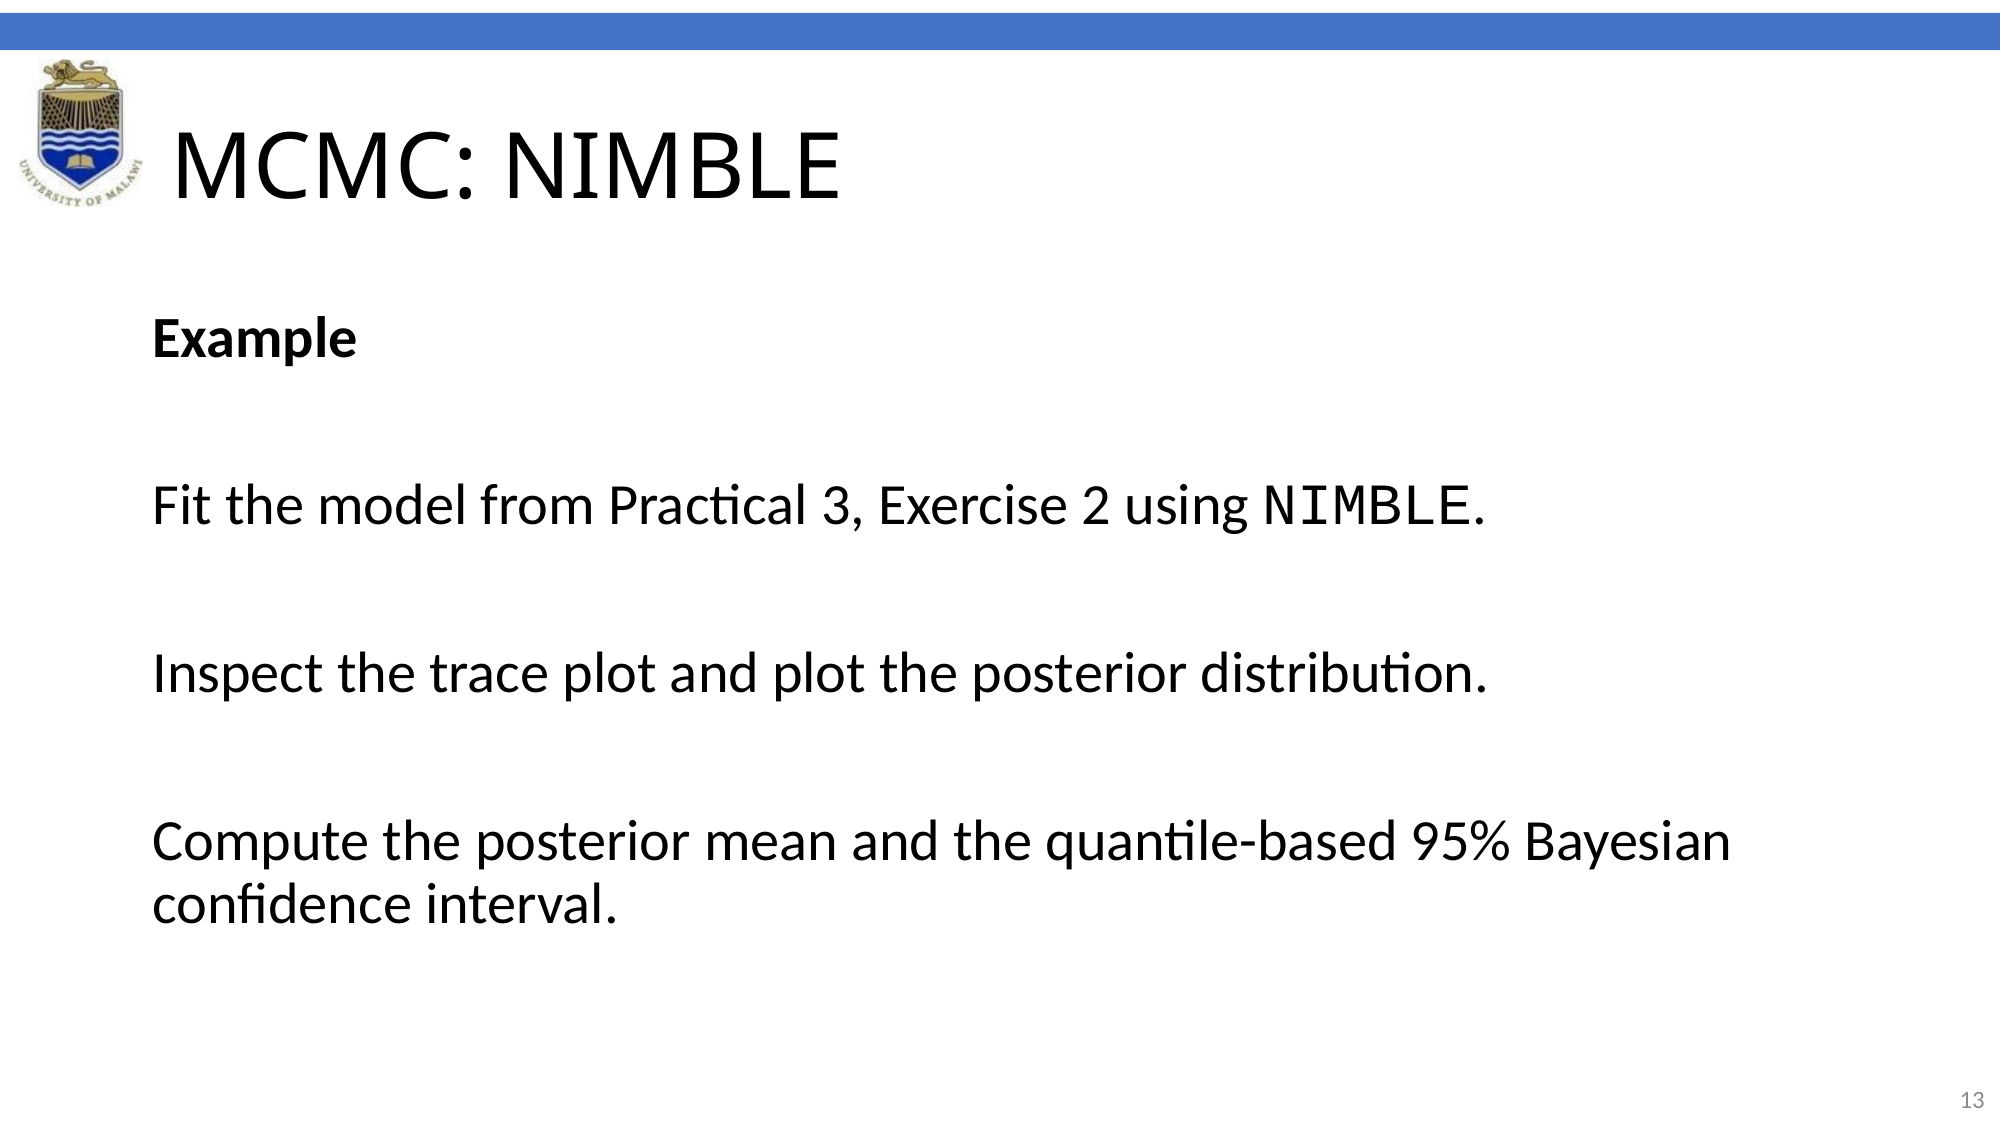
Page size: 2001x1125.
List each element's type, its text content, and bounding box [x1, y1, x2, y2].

list Example Fit the model from Practical 3, Exercise 2 using NIMBLE. Inspect the trace plot and plot the posterior distribution. Compute the posterior mean and the quantile-based 95% Bayesian confidence interval. [137, 299, 1863, 1066]
slide_number 13 [1550, 1073, 2000, 1125]
picture [19, 59, 143, 207]
title MCMC: NIMBLE [155, 59, 1851, 278]
